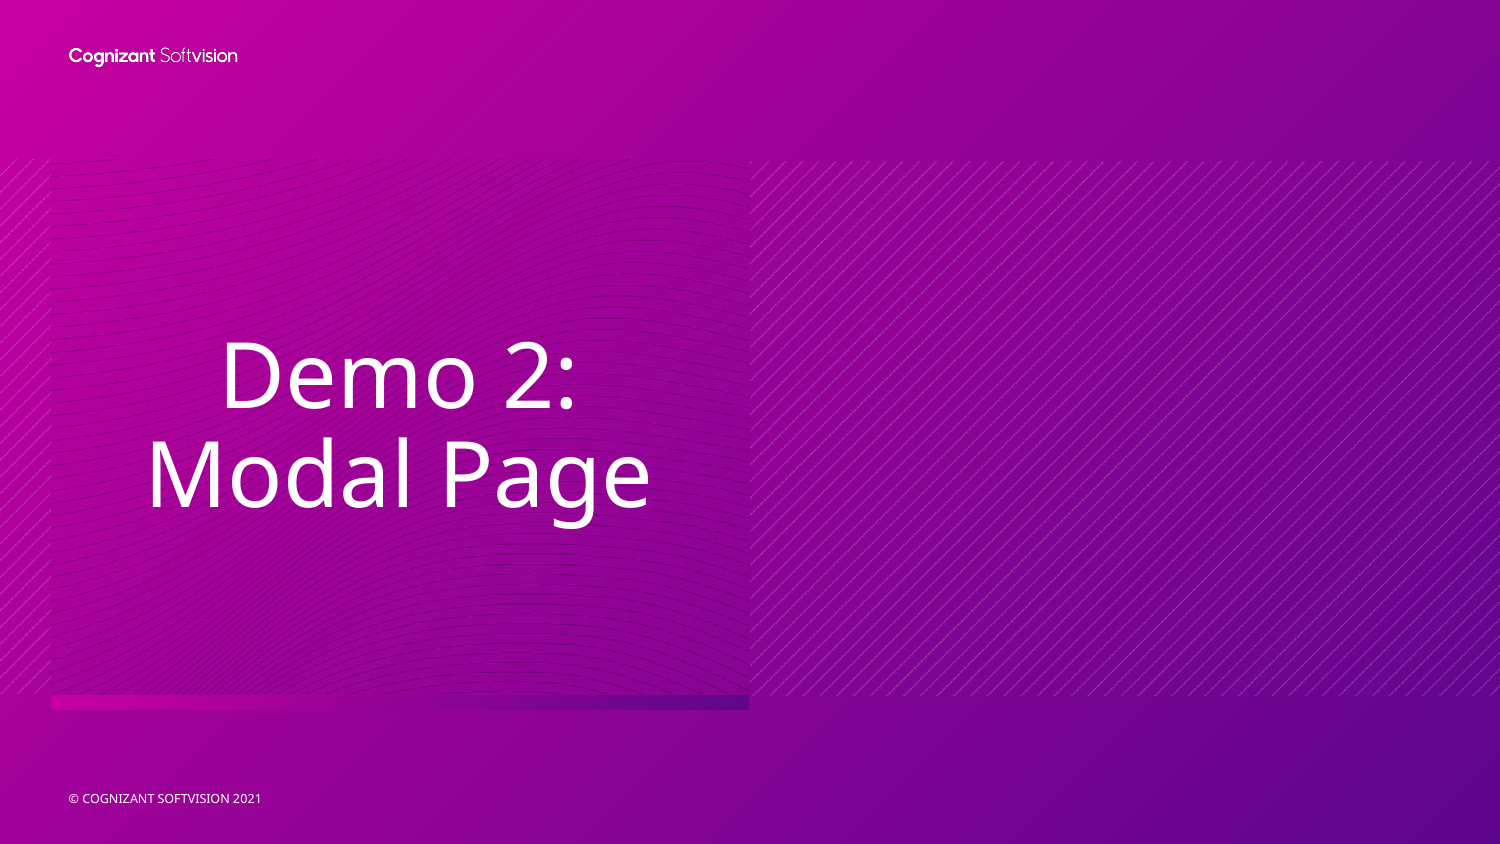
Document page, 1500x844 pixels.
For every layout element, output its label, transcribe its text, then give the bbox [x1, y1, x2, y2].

title Demo 2: Modal Page [50, 161, 748, 696]
picture [59, 37, 247, 77]
